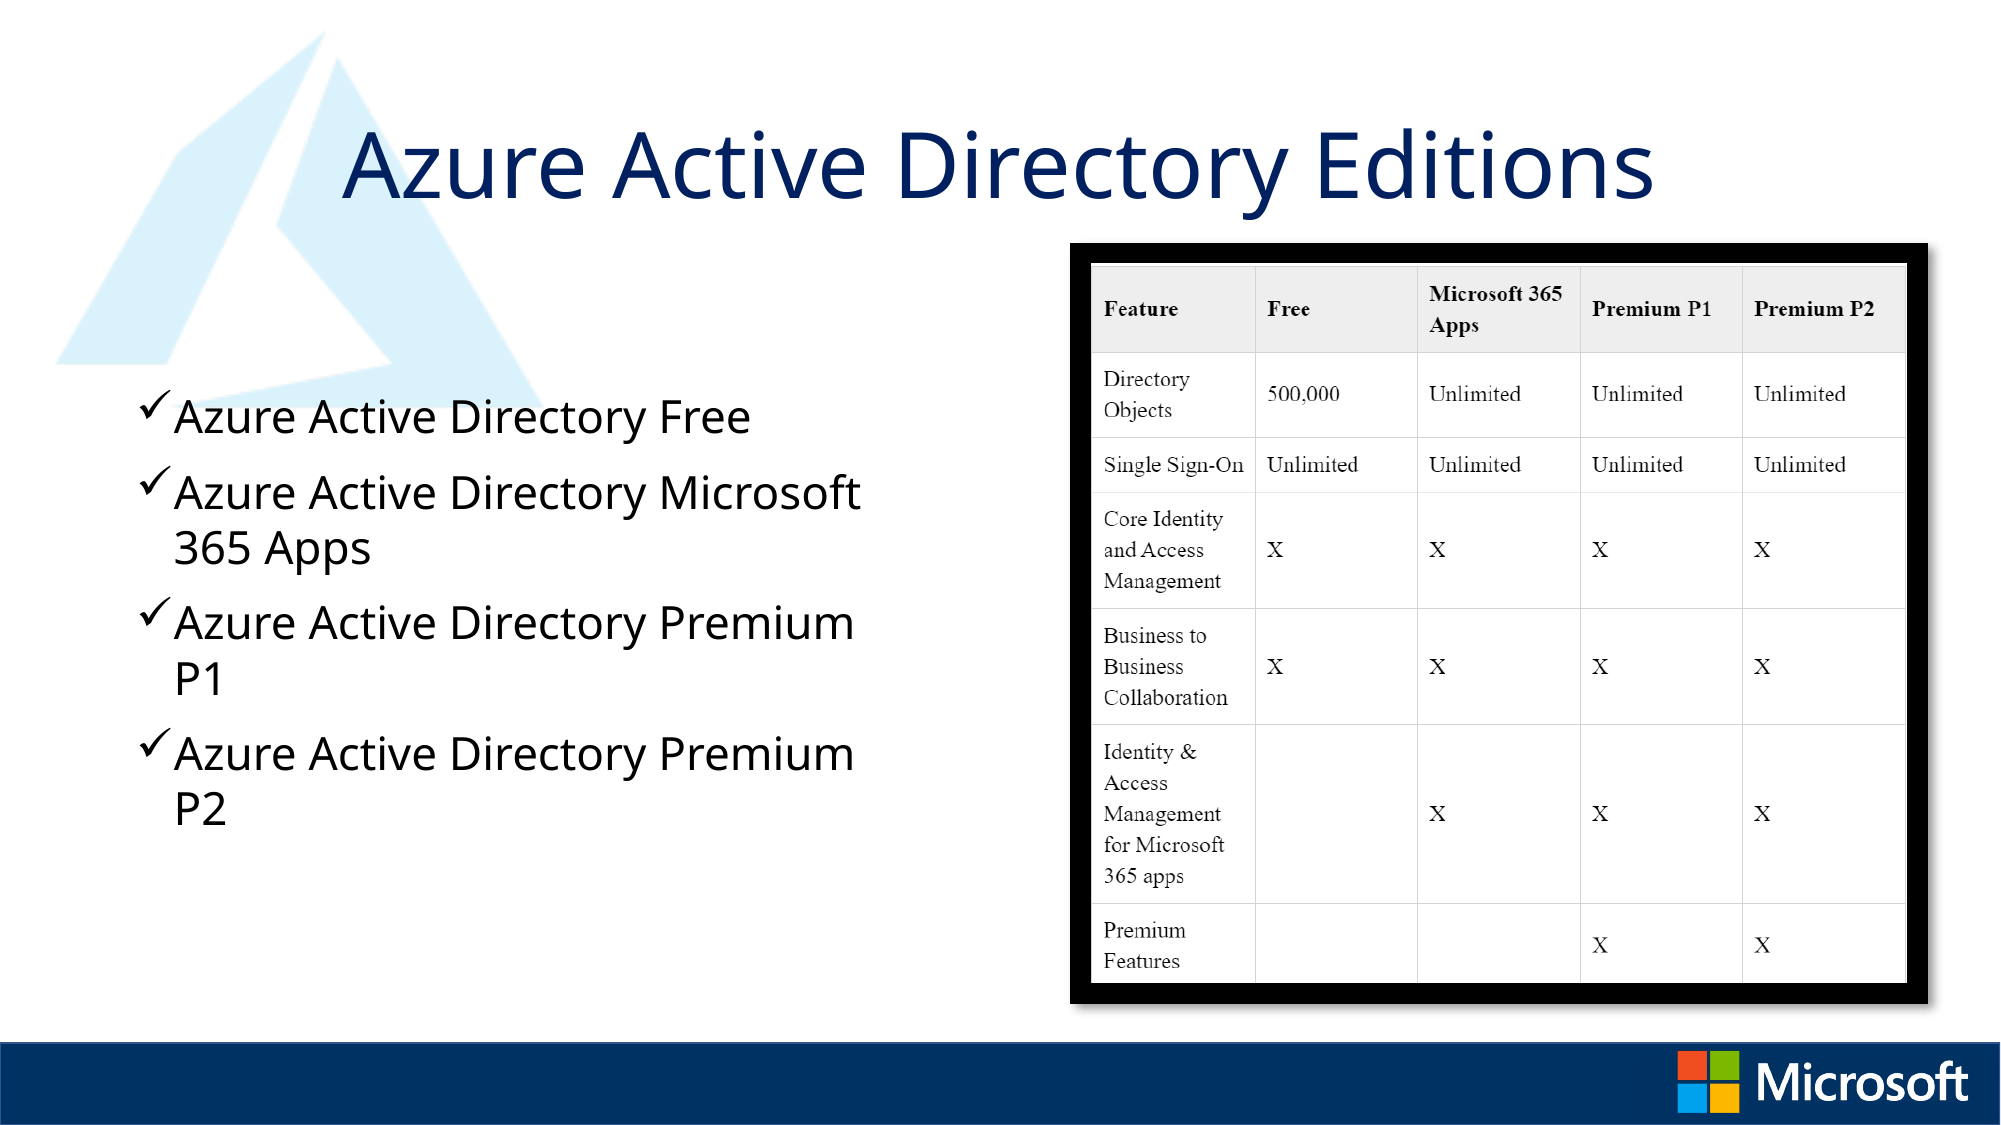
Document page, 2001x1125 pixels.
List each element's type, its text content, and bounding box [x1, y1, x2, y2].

list Azure Active Directory Free Azure Active Directory Microsoft 365 Apps Azure Active Directory Premium P1 Azure Active Directory Premium P2 [121, 380, 936, 804]
title Azure Active Directory Editions [137, 59, 1863, 278]
picture [1637, 1013, 2001, 1125]
picture [1090, 263, 1907, 983]
